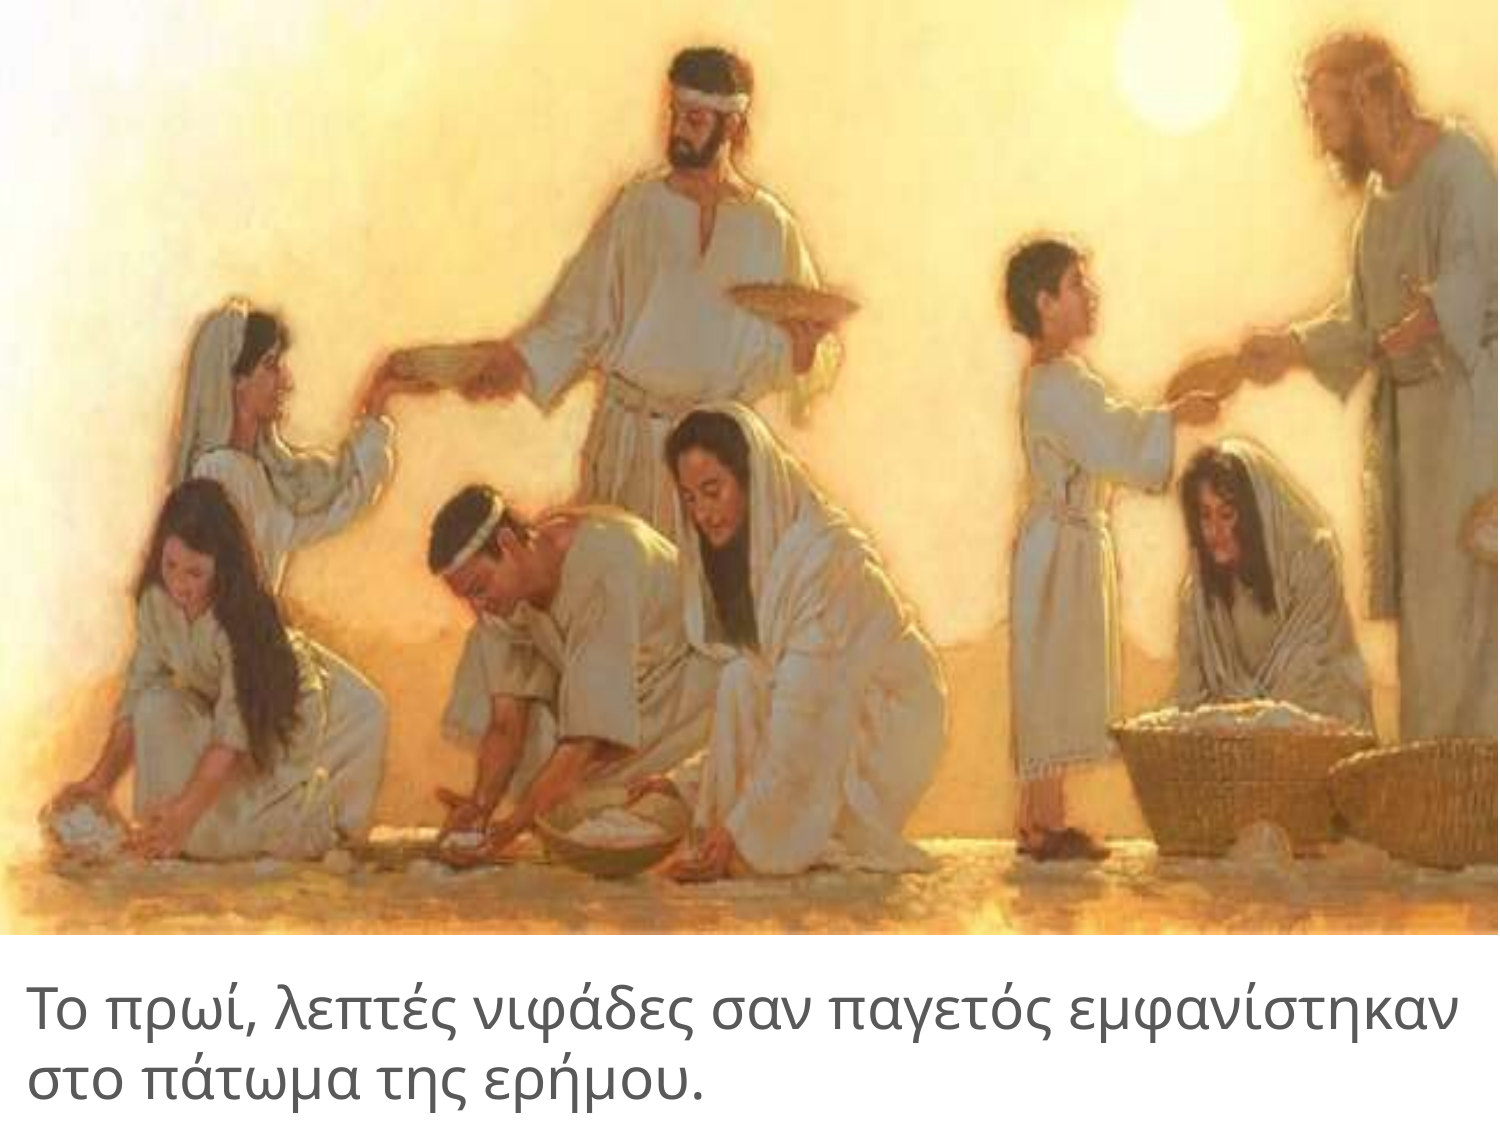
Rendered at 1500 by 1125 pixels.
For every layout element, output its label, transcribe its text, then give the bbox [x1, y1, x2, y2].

picture [0, 0, 1498, 935]
text_box Το πρωί, λεπτές νιφάδες σαν παγετός εμφανίστηκαν στο πάτωμα της ερήμου. [11, 964, 1498, 1119]
